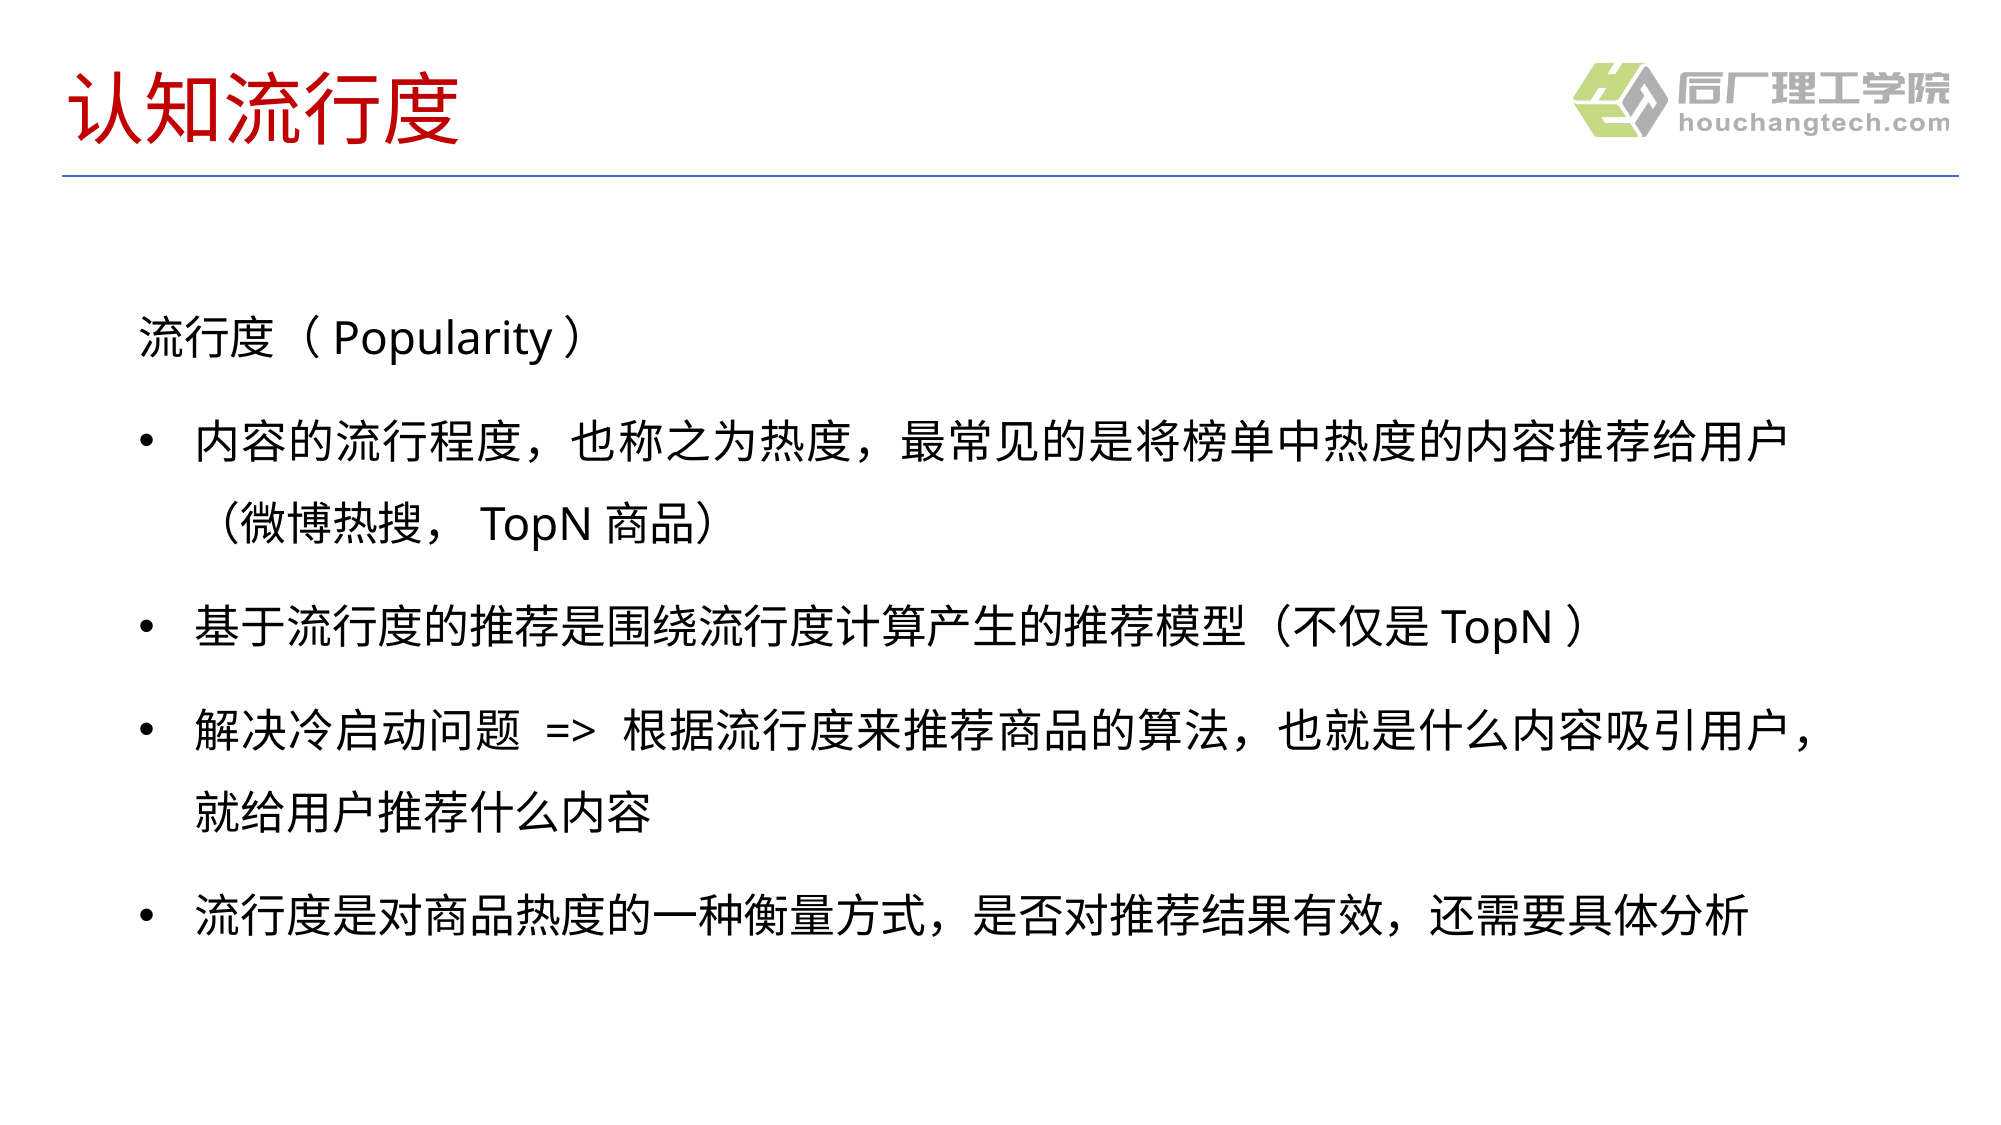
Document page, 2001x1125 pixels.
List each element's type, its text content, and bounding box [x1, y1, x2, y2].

text_box 流行度（Popularity） 内容的流行程度，也称之为热度，最常见的是将榜单中热度的内容推荐给用户（微博热搜，TopN商品） 基于流行度的推荐是围绕流行度计算产生的推荐模型（不仅是TopN） 解决冷启动问题 => 根据流行度来推荐商品的算法，也就是什么内容吸引用户，就给用户推荐什么内容 流行度是对商品热度的一种衡量方式，是否对推荐结果有效，还需要具体分析 [131, 274, 1801, 965]
title 认知流行度 [57, 59, 1728, 167]
